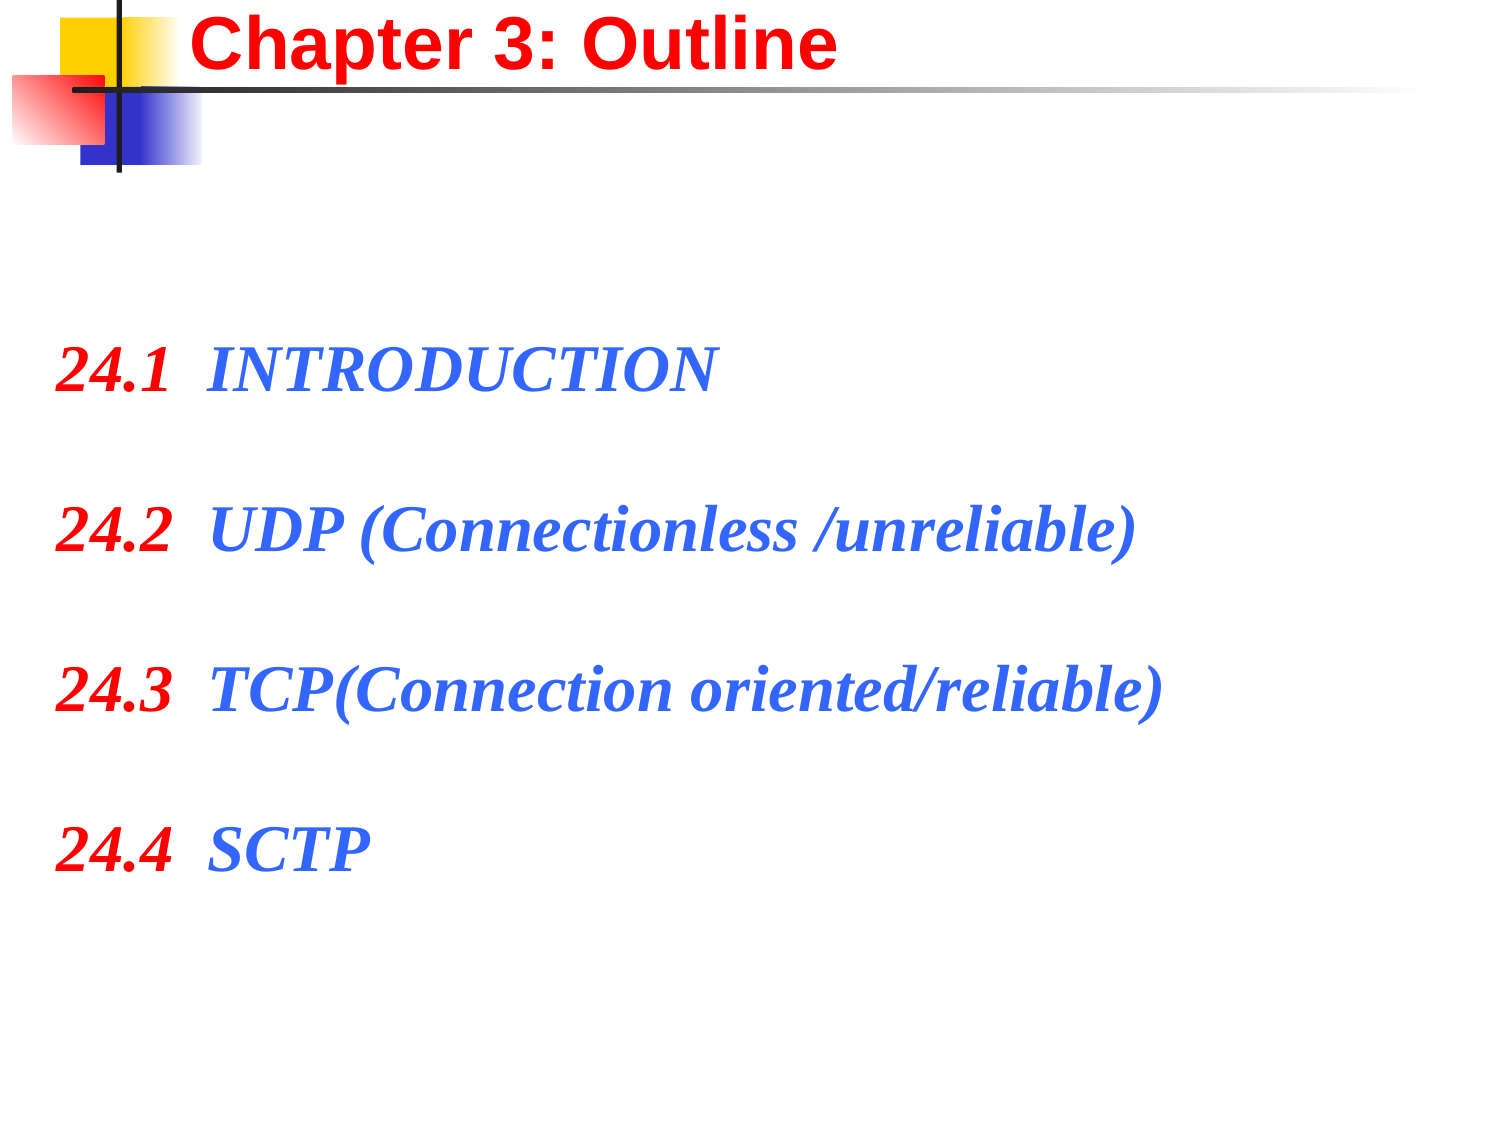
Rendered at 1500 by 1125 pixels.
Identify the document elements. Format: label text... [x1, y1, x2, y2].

text_box [116, 93, 122, 173]
text_box [141, 93, 202, 165]
text_box [116, 0, 122, 87]
text_box [80, 93, 116, 165]
text_box [122, 17, 174, 86]
text_box [12, 75, 105, 145]
text_box 24.1 INTRODUCTION 24.2 UDP (Connectionless /unreliable) 24.3 TCP(Connection oriented/reliable) 24.4 SCTP [24, 237, 1500, 1013]
text_box Chapter 3: Outline [174, 0, 862, 93]
text_box [862, 87, 1423, 93]
text_box [72, 87, 174, 93]
text_box [60, 17, 116, 86]
text_box [122, 93, 141, 165]
